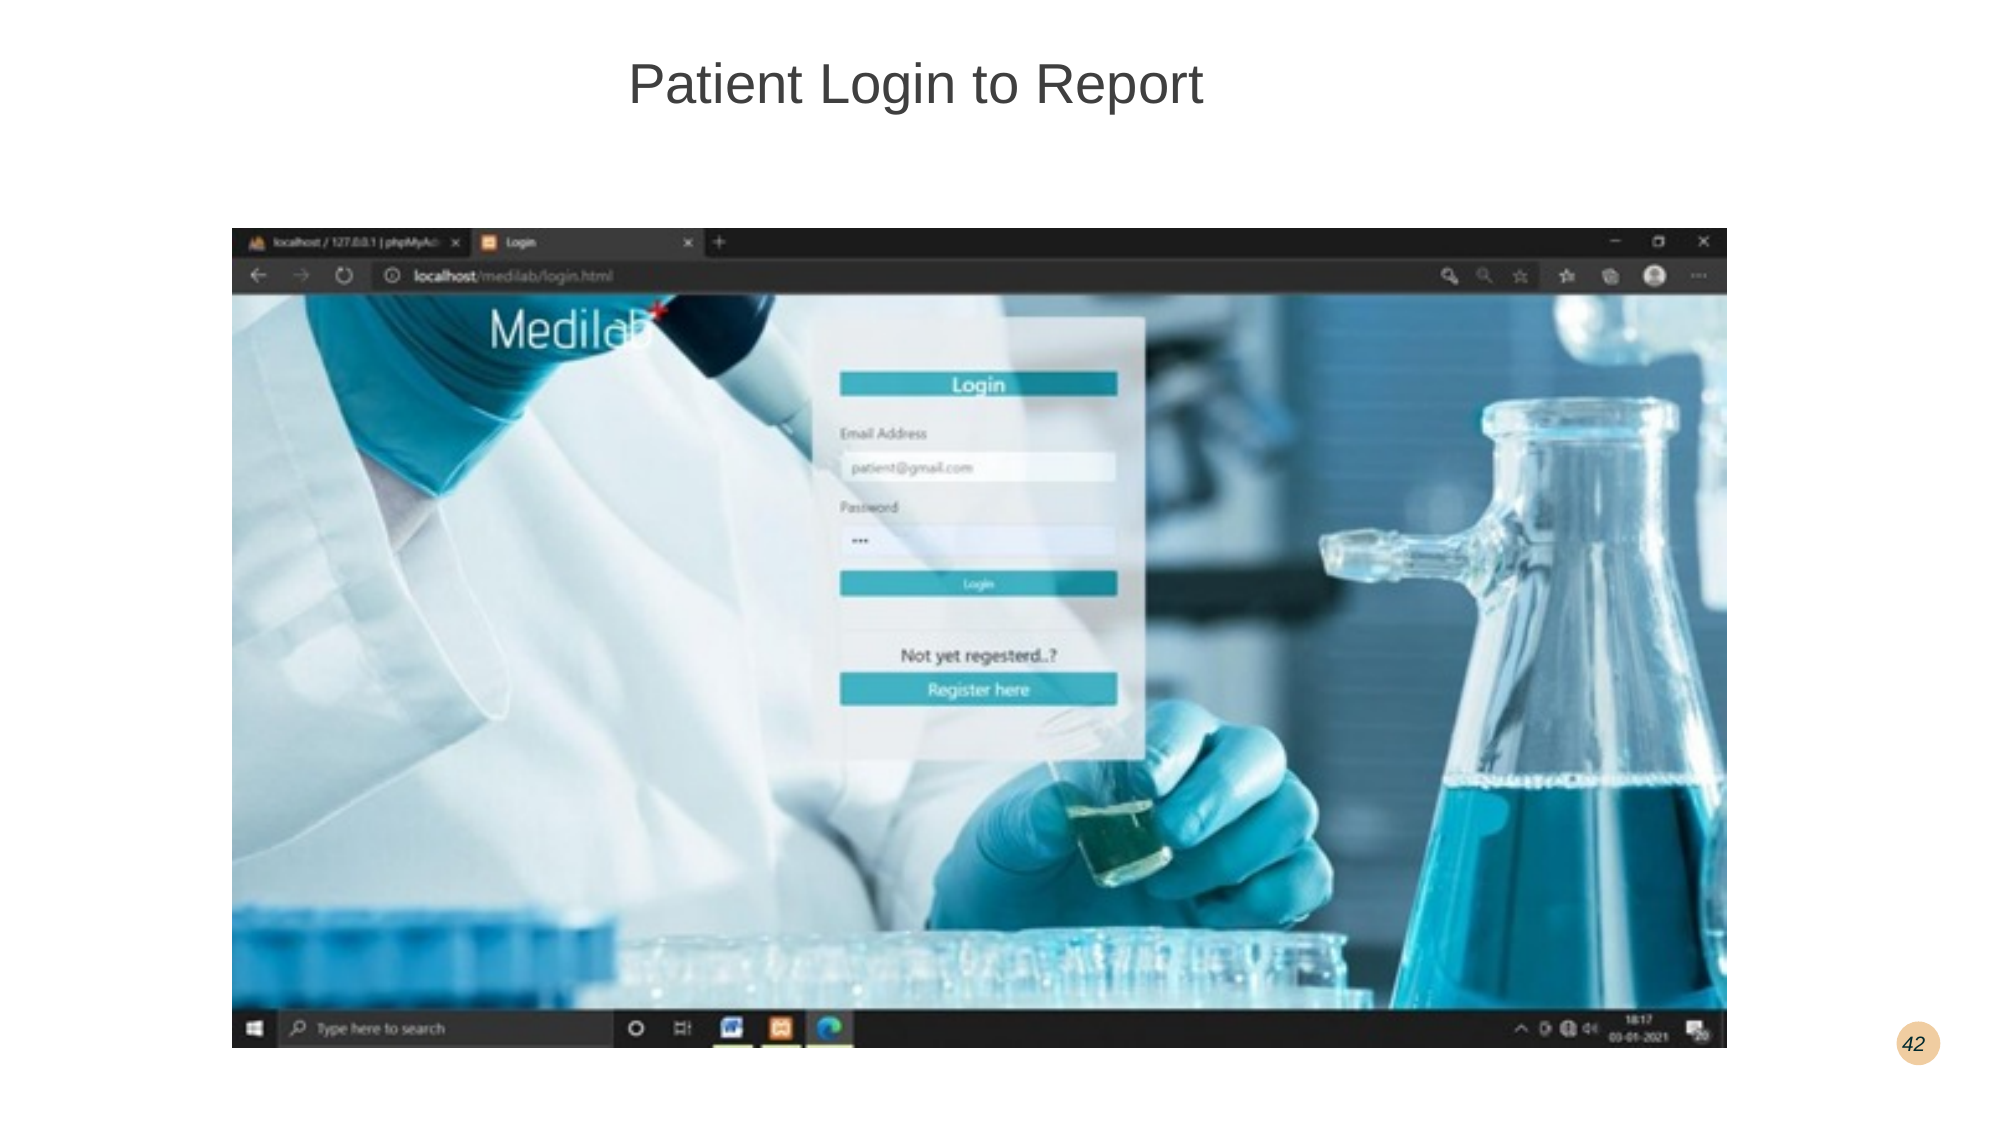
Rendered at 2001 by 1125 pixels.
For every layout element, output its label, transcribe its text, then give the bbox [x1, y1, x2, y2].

list Patient Login to Report [53, 47, 1779, 145]
picture [232, 227, 1727, 1048]
slide_number 42 [1881, 1012, 1940, 1073]
